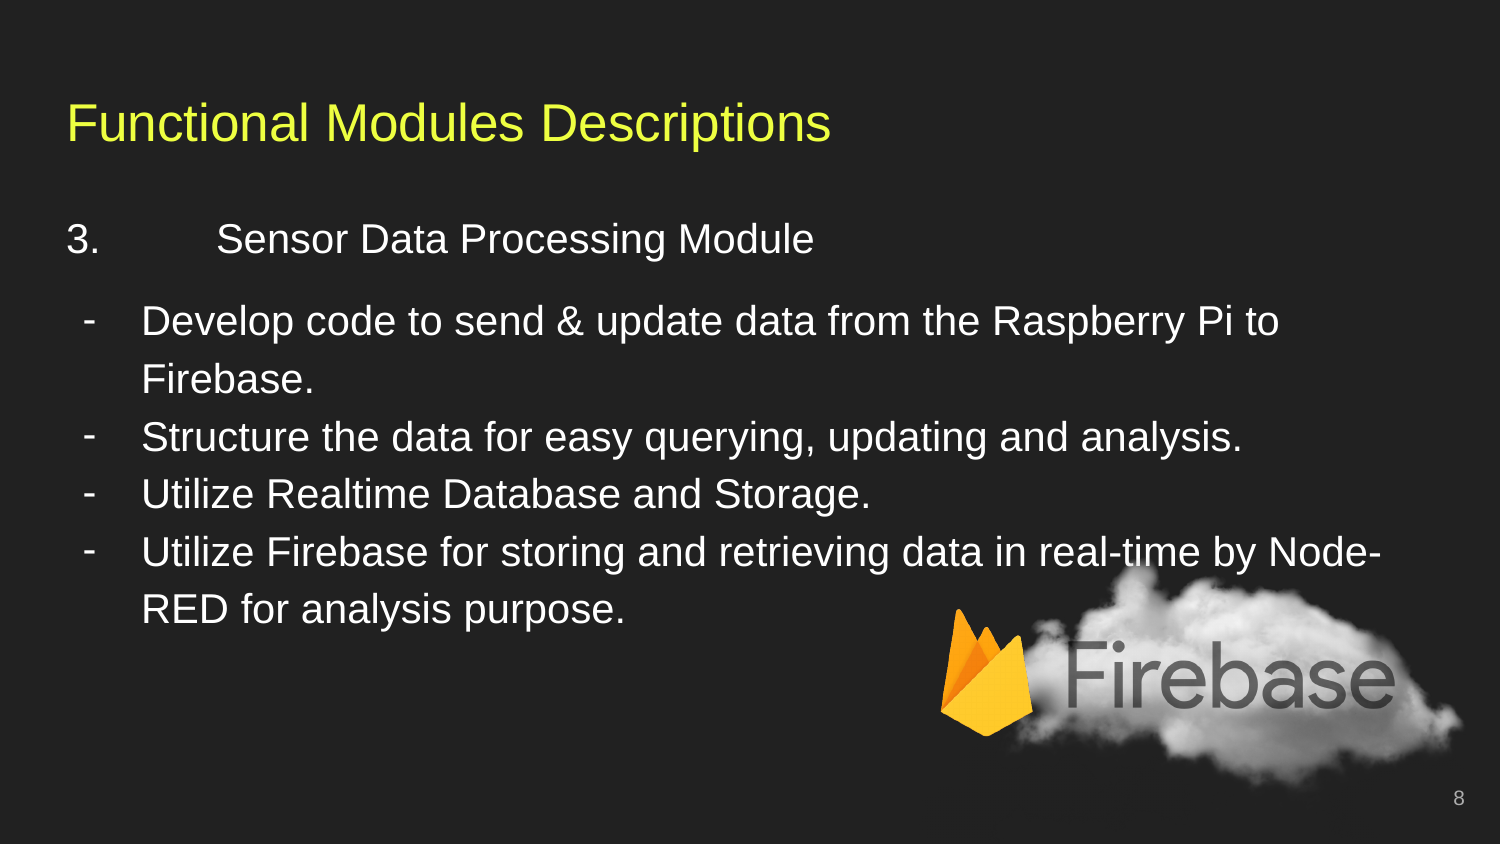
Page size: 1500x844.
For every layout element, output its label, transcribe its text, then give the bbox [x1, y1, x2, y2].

list 3. Sensor Data Processing Module Develop code to send & update data from the Raspberry Pi to Firebase. Structure the data for easy querying, updating and analysis. Utilize Realtime Database and Storage. Utilize Firebase for storing and retrieving data in real-time by Node-RED for analysis purpose. [51, 189, 1449, 750]
picture [873, 481, 1500, 844]
title Functional Modules Descriptions [51, 72, 1449, 167]
